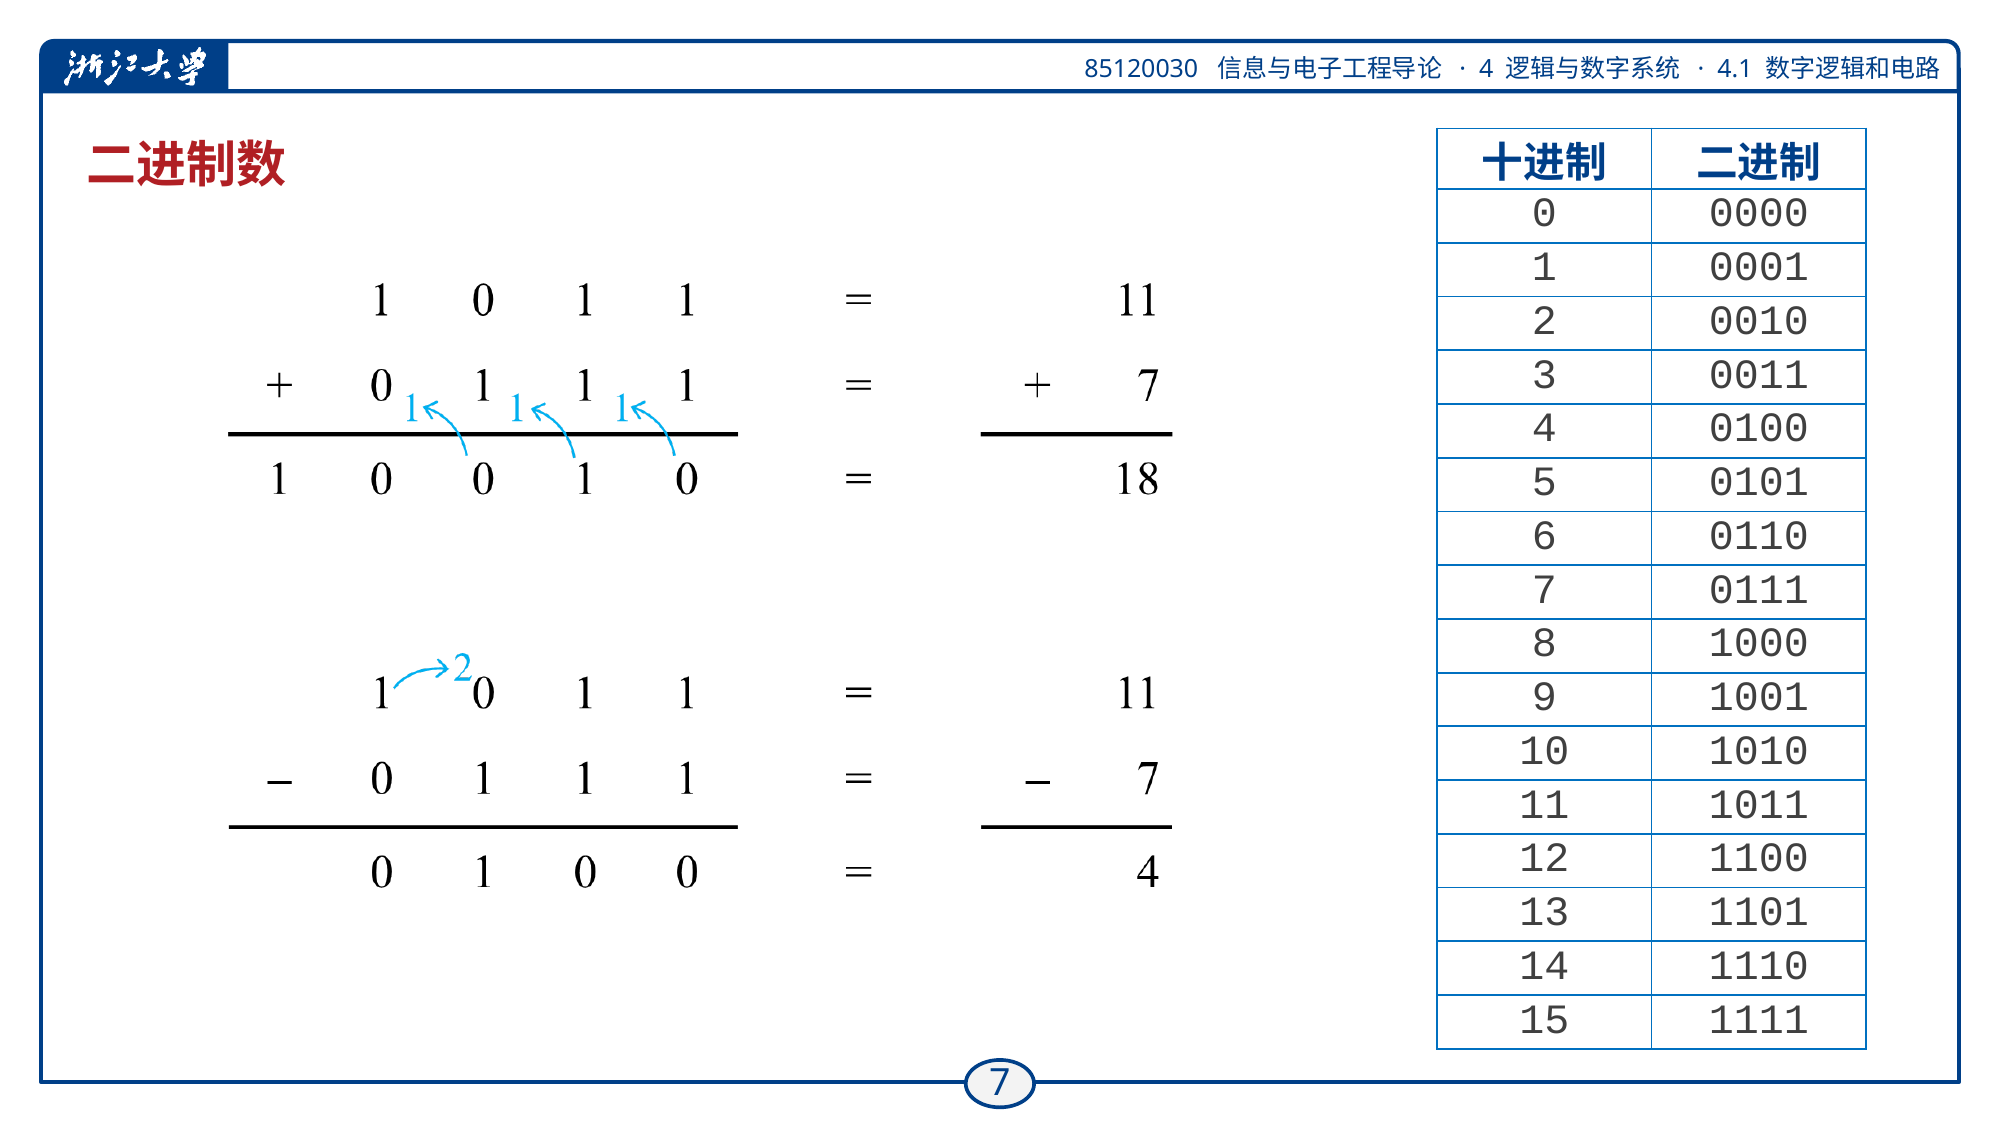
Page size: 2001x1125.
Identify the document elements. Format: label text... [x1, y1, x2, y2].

table_cell 1101 [1652, 888, 1865, 940]
table_cell 1001 [1652, 674, 1865, 725]
table_cell 9 [1438, 674, 1651, 725]
table_cell 12 [1438, 835, 1651, 887]
table_cell 14 [1438, 942, 1651, 994]
table_cell 0100 [1652, 405, 1865, 457]
table_cell 2 [1438, 297, 1651, 349]
table_cell 0010 [1652, 297, 1865, 349]
picture [228, 254, 1174, 535]
table_cell 10 [1438, 727, 1651, 779]
table_cell 0101 [1652, 459, 1865, 511]
table_cell 0011 [1652, 351, 1865, 403]
table_cell 1000 [1652, 620, 1865, 672]
table_cell 0110 [1652, 512, 1865, 564]
table_cell 7 [1438, 566, 1651, 618]
table_header 二进制 [1652, 129, 1865, 188]
table_cell 8 [1438, 620, 1651, 672]
picture [55, 39, 215, 91]
table_cell 0001 [1652, 244, 1865, 296]
table_cell 0 [1438, 190, 1651, 242]
table_cell 0000 [1652, 190, 1865, 242]
table_cell 13 [1438, 888, 1651, 940]
table_cell 15 [1438, 996, 1651, 1048]
table_cell 1011 [1652, 781, 1865, 833]
table_cell 1 [1438, 244, 1651, 296]
table_cell 1111 [1652, 996, 1865, 1048]
table_header 十进制 [1438, 129, 1651, 188]
table_cell 11 [1438, 781, 1651, 833]
table_cell 3 [1438, 351, 1651, 403]
table_cell 0111 [1652, 566, 1865, 618]
table_cell 1100 [1652, 835, 1865, 887]
title 二进制数 [72, 125, 1926, 198]
table_cell 5 [1438, 459, 1651, 511]
table_cell 1010 [1652, 727, 1865, 779]
table_cell 1110 [1652, 942, 1865, 994]
table_cell 6 [1438, 512, 1651, 564]
table_cell 4 [1438, 405, 1651, 457]
picture [228, 628, 1174, 927]
